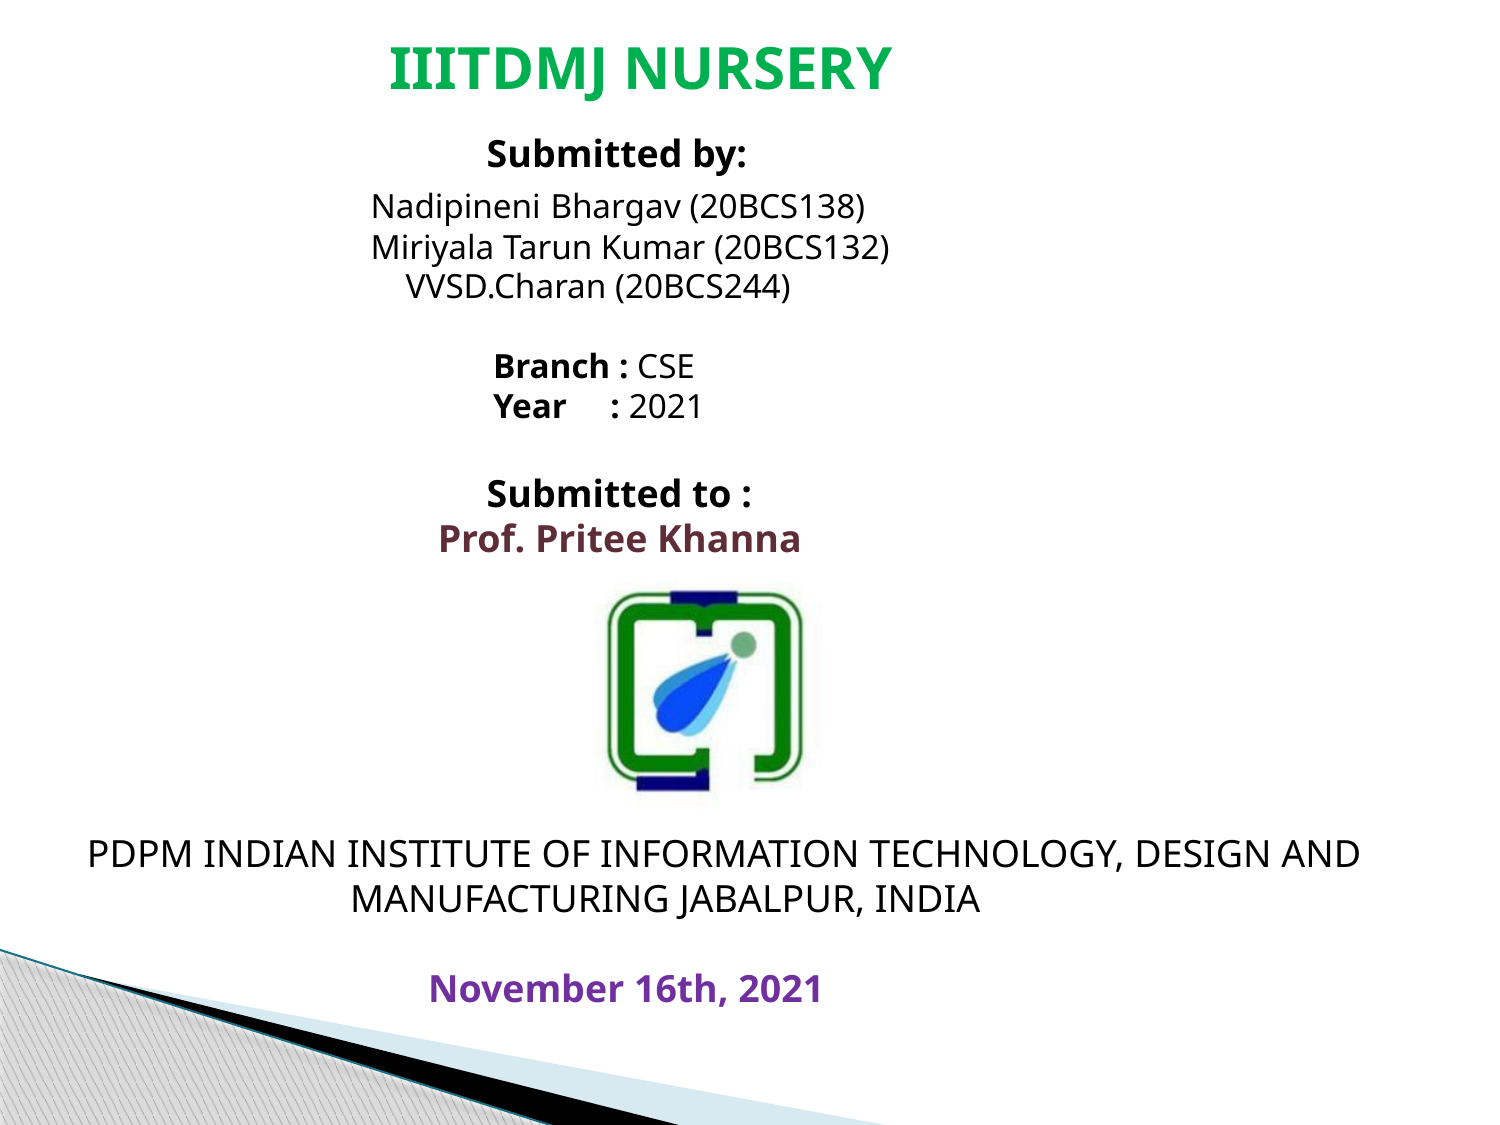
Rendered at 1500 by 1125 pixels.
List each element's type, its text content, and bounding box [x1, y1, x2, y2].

text_box IIITDMJ NURSERY Submitted by: Nadipineni Bhargav (20BCS138) Miriyala Tarun Kumar (20BCS132) VVSD.Charan (20BCS244) Branch : CSE Year : 2021 Submitted to : Prof. Pritee Khanna PDPM INDIAN INSTITUTE OF INFORMATION TECHNOLOGY, DESIGN AND MANUFACTURING JABALPUR, INDIA November 16th, 2021 [23, 23, 1477, 1125]
picture [573, 562, 833, 820]
